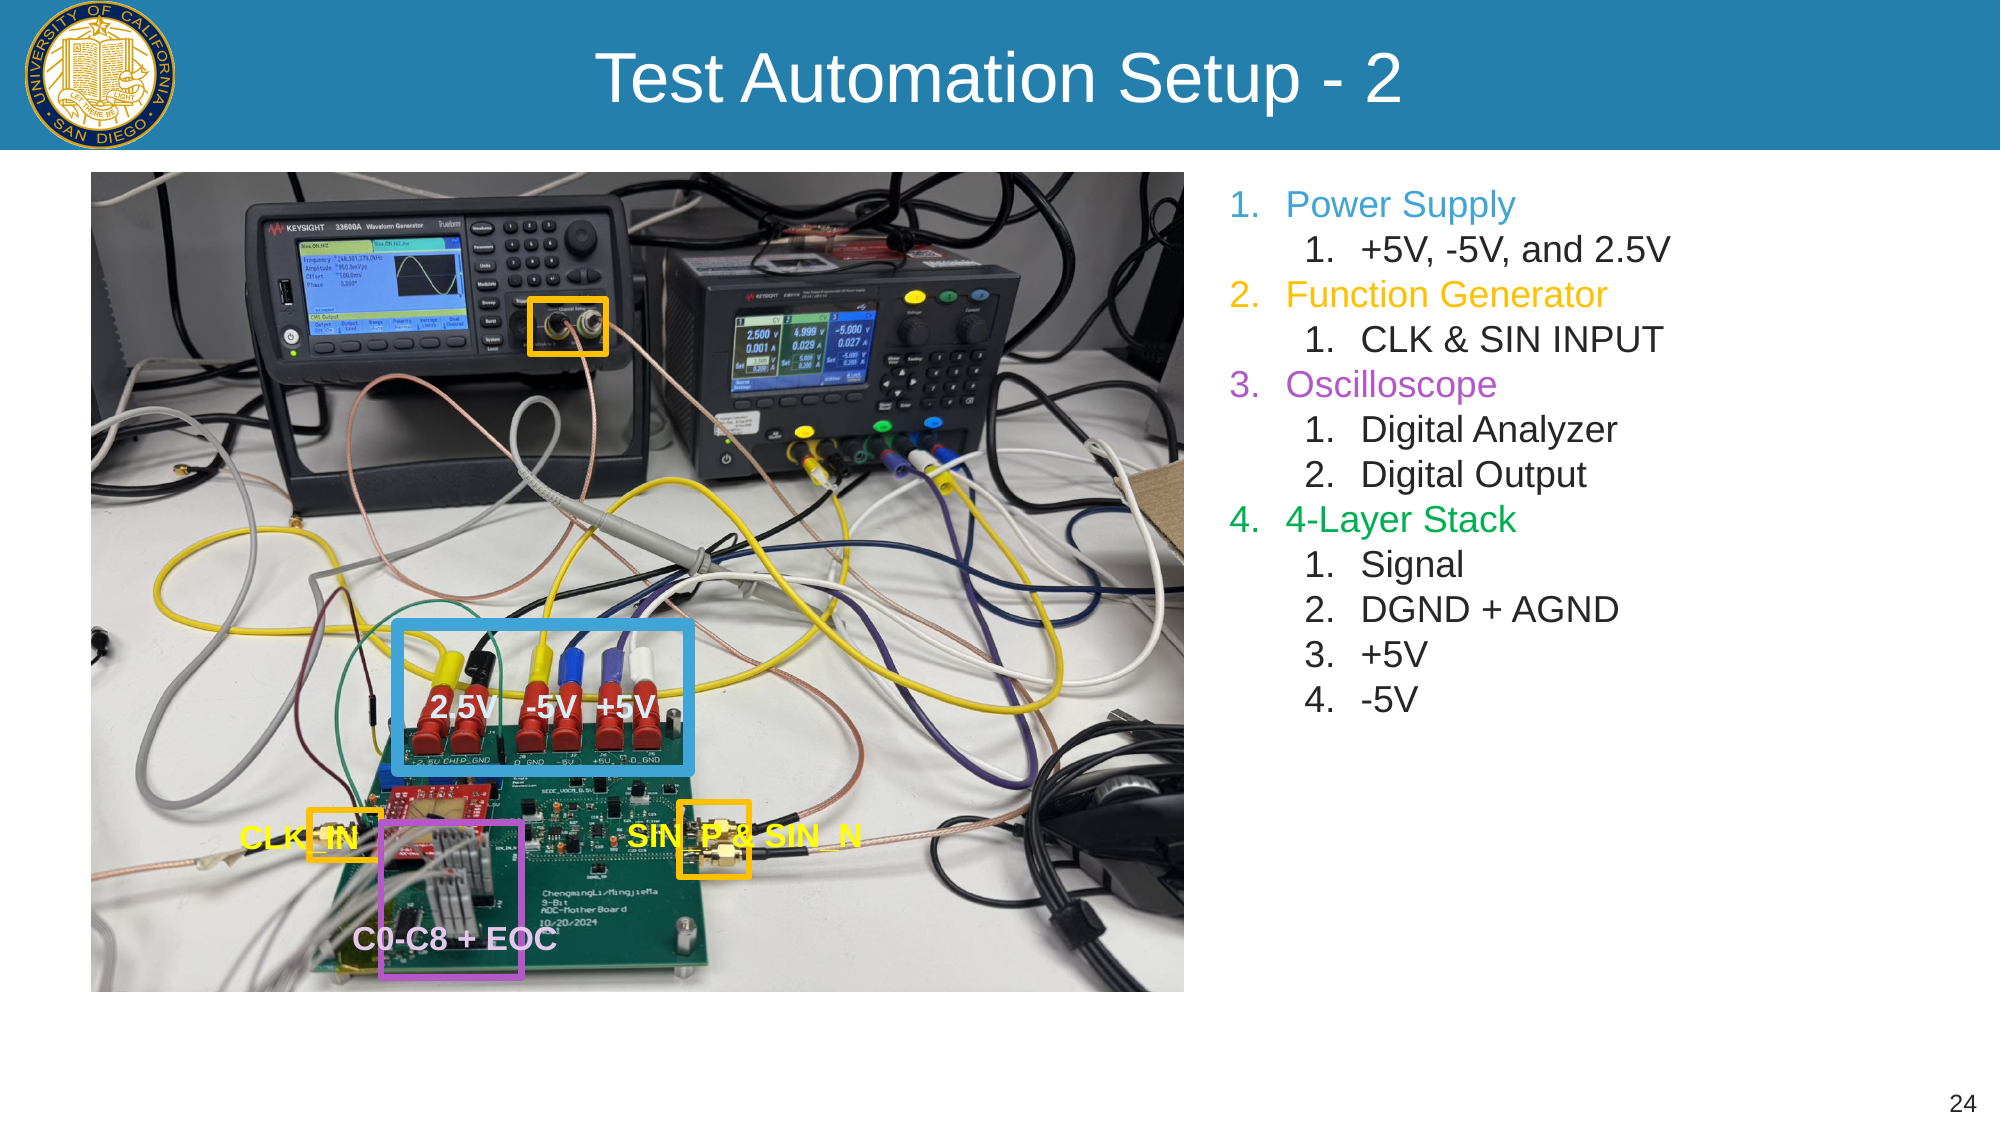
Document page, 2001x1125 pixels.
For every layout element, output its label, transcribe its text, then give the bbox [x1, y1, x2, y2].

picture [91, 172, 1184, 992]
slide_number 24 [1934, 1097, 2000, 1125]
picture [0, 0, 225, 150]
title Test Automation Setup - 2 [232, 9, 1768, 140]
text_box Power Supply +5V, -5V, and 2.5V Function Generator CLK & SIN INPUT Oscilloscope Digital Analyzer Digital Output 4-Layer Stack Signal DGND + AGND +5V -5V [1214, 172, 1877, 818]
